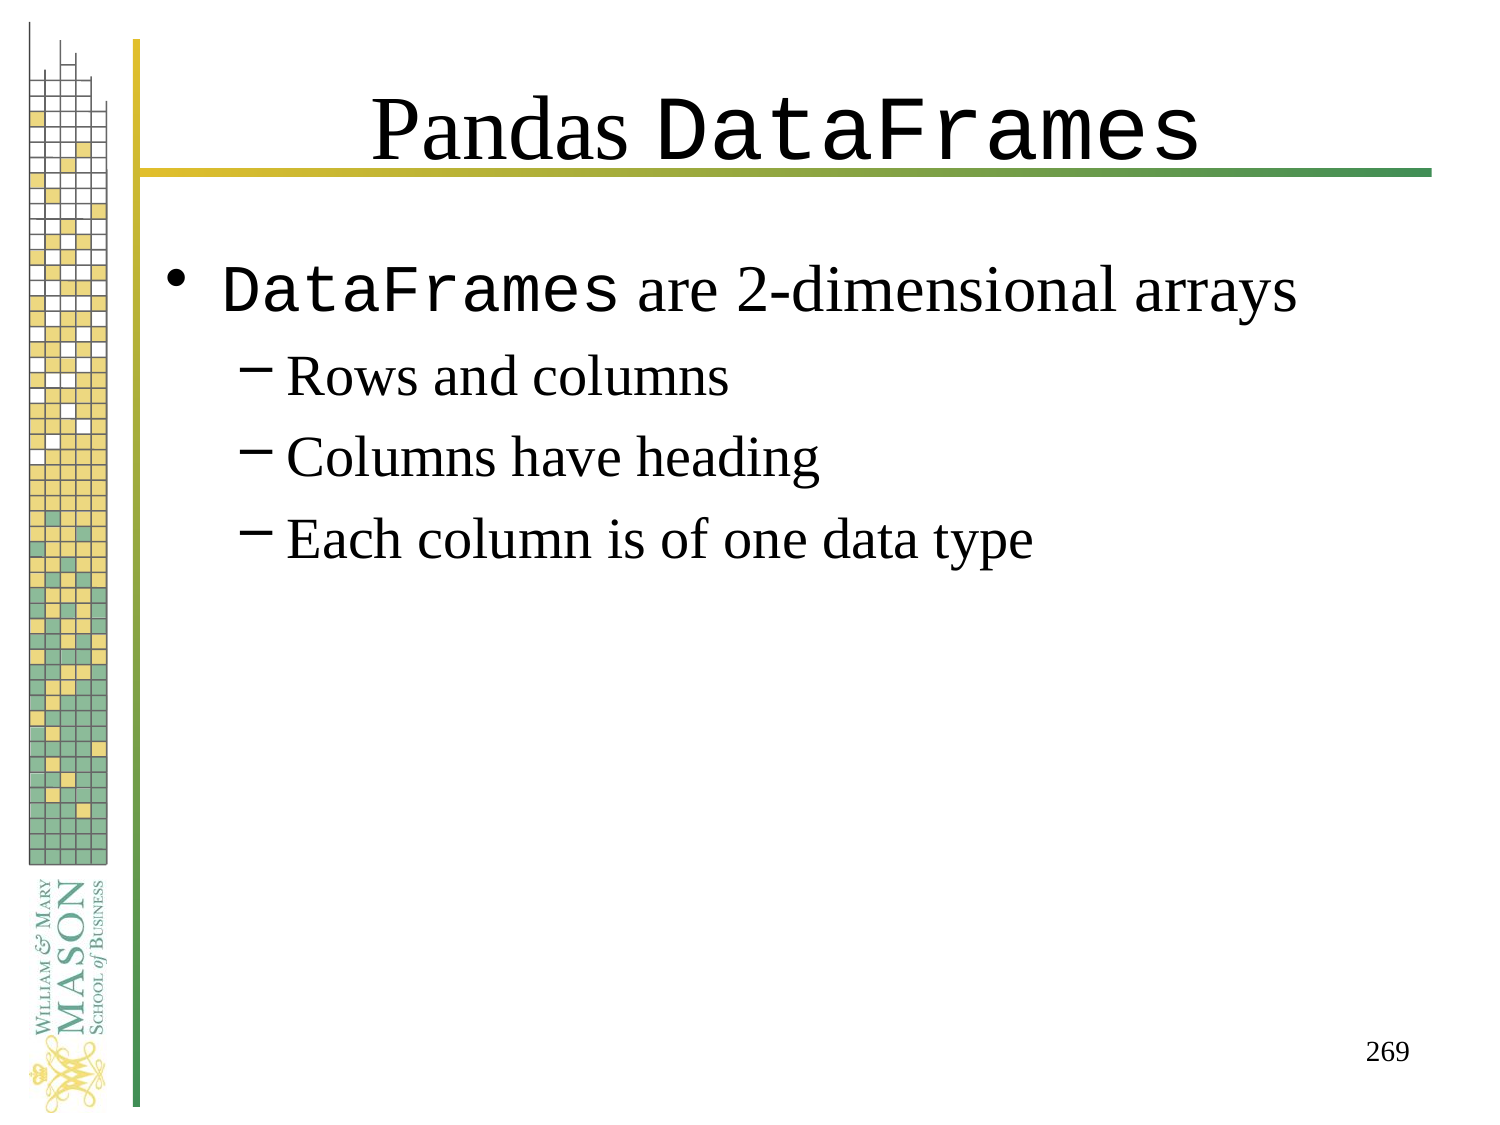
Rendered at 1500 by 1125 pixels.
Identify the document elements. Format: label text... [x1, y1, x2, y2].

list DataFrames are 2-dimensional arrays Rows and columns Columns have heading Each column is of one data type [150, 237, 1500, 1005]
title Pandas DataFrames [150, 45, 1425, 200]
table_cell is [29, 879, 107, 1113]
slide_number 269 [1048, 1024, 1426, 1103]
